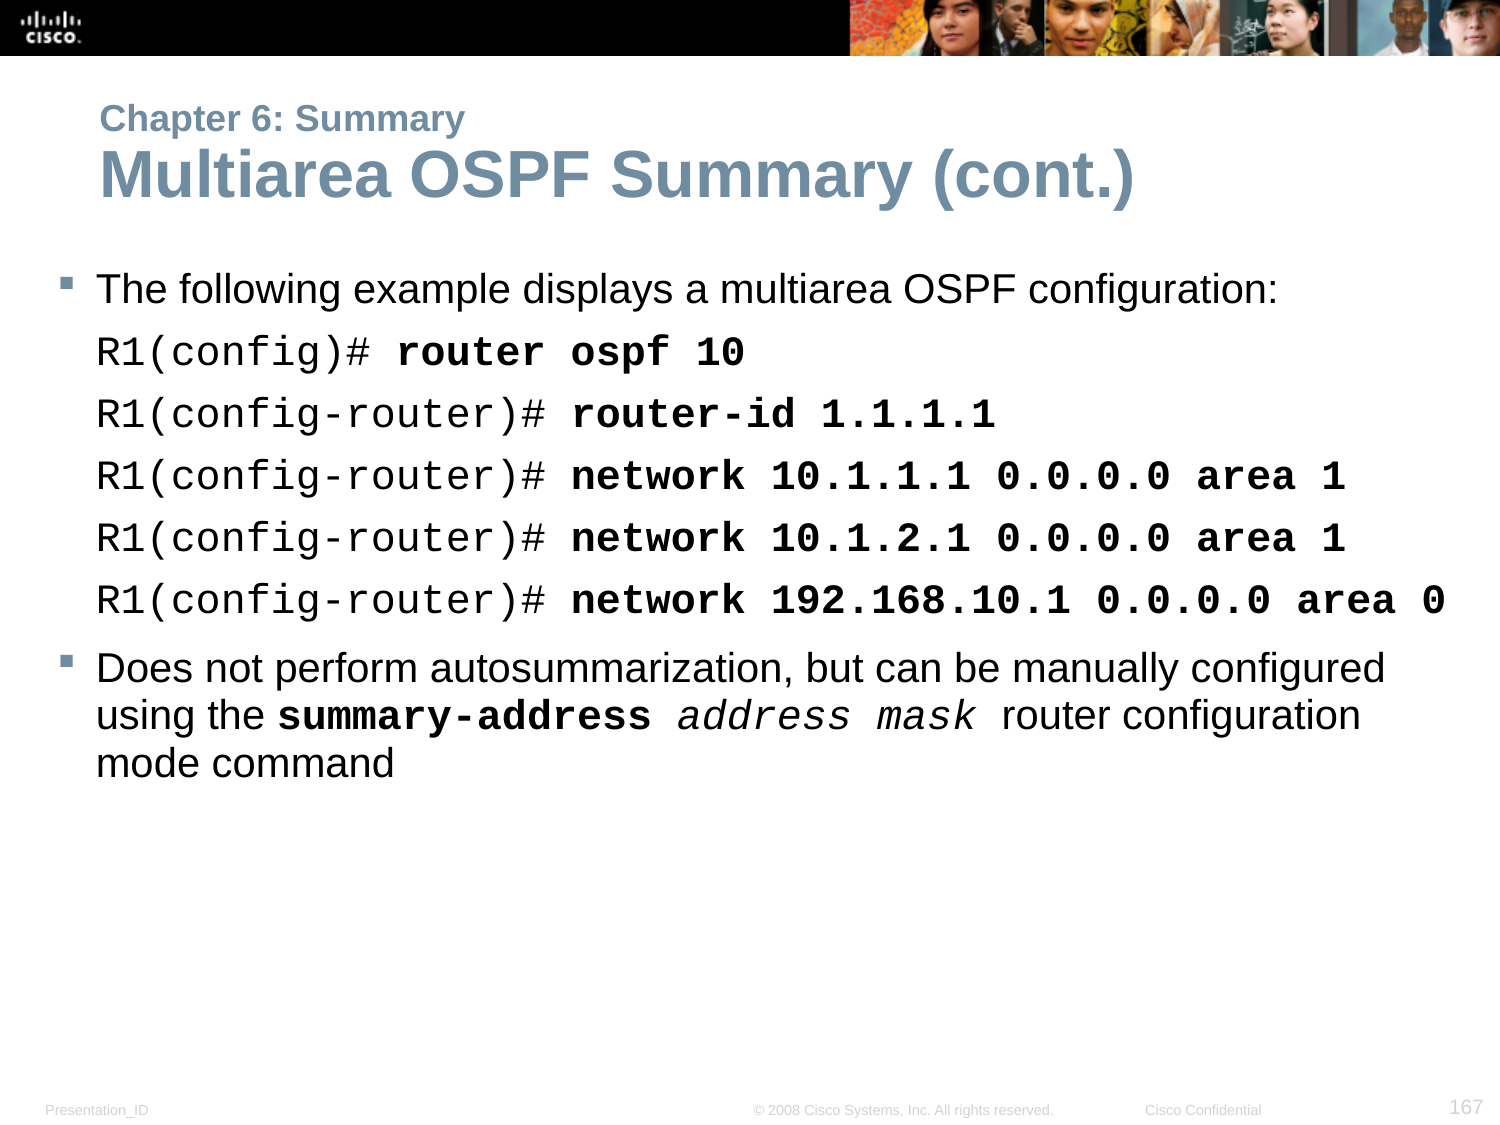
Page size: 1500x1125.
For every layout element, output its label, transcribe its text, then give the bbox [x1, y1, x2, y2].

title Chapter 6: Summary Multiarea OSPF Summary (cont.) [85, 80, 1423, 219]
picture [0, 0, 1500, 56]
list The following example displays a multiarea OSPF configuration: R1(config)# router ospf 10 R1(config-router)# router-id 1.1.1.1 R1(config-router)# network 10.1.1.1 0.0.0.0 area 1 R1(config-router)# network 10.1.2.1 0.0.0.0 area 1 R1(config-router)# network 192.168.10.1 0.0.0.0 area 0 Does not perform autosummarization, but can be manually configured using the summary-address address mask router configuration mode command [43, 258, 1472, 1025]
